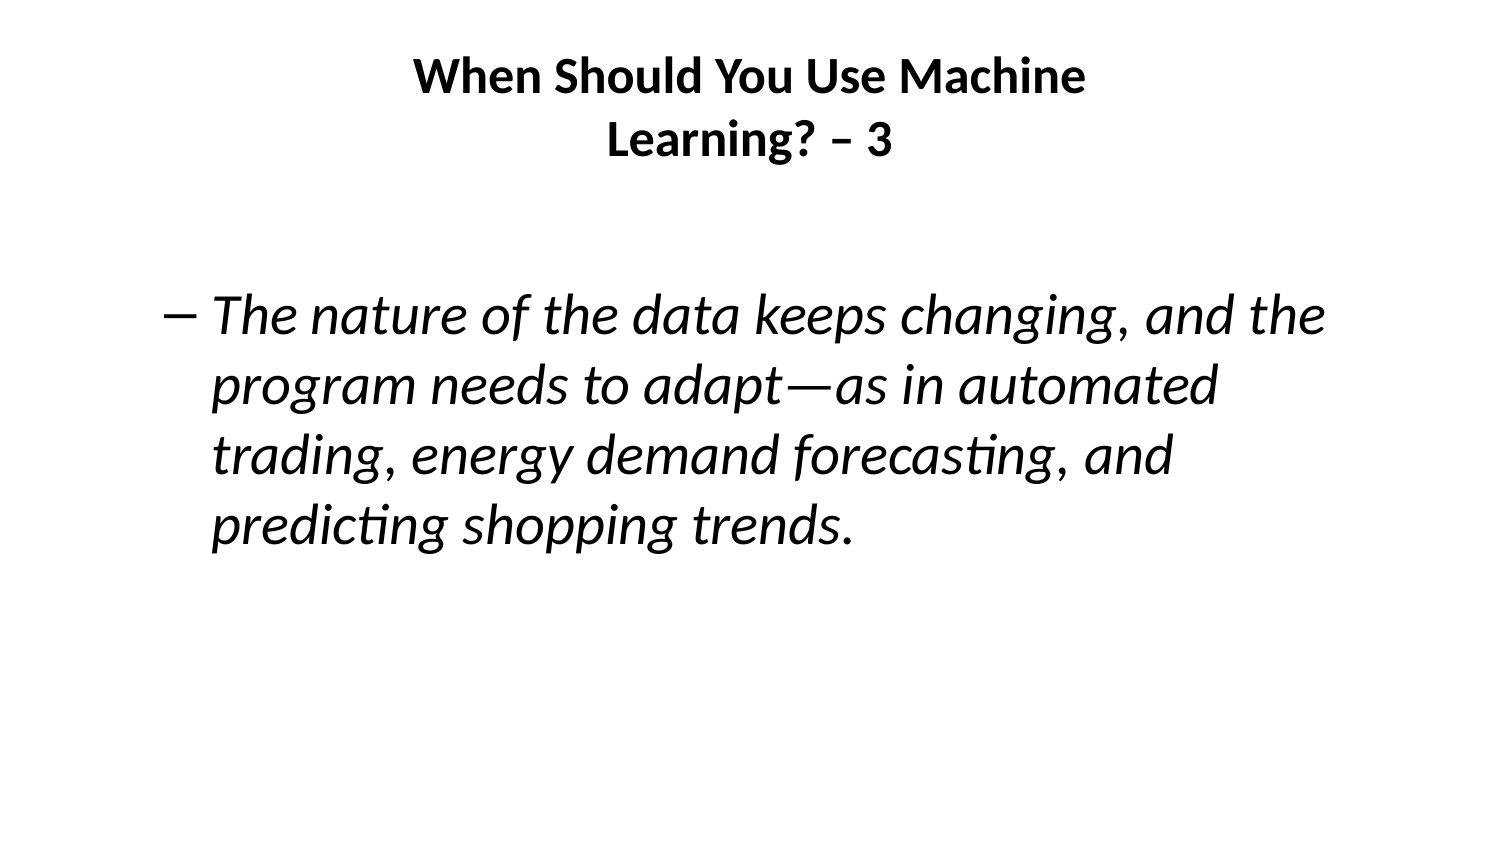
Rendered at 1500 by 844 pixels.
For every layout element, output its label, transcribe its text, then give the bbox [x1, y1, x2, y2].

text_box The nature of the data keeps changing, and the program needs to adapt—as in automated trading, energy demand forecasting, and predicting shopping trends. [75, 196, 1425, 754]
text_box When Should You Use Machine Learning? – 3 [75, 33, 1425, 175]
